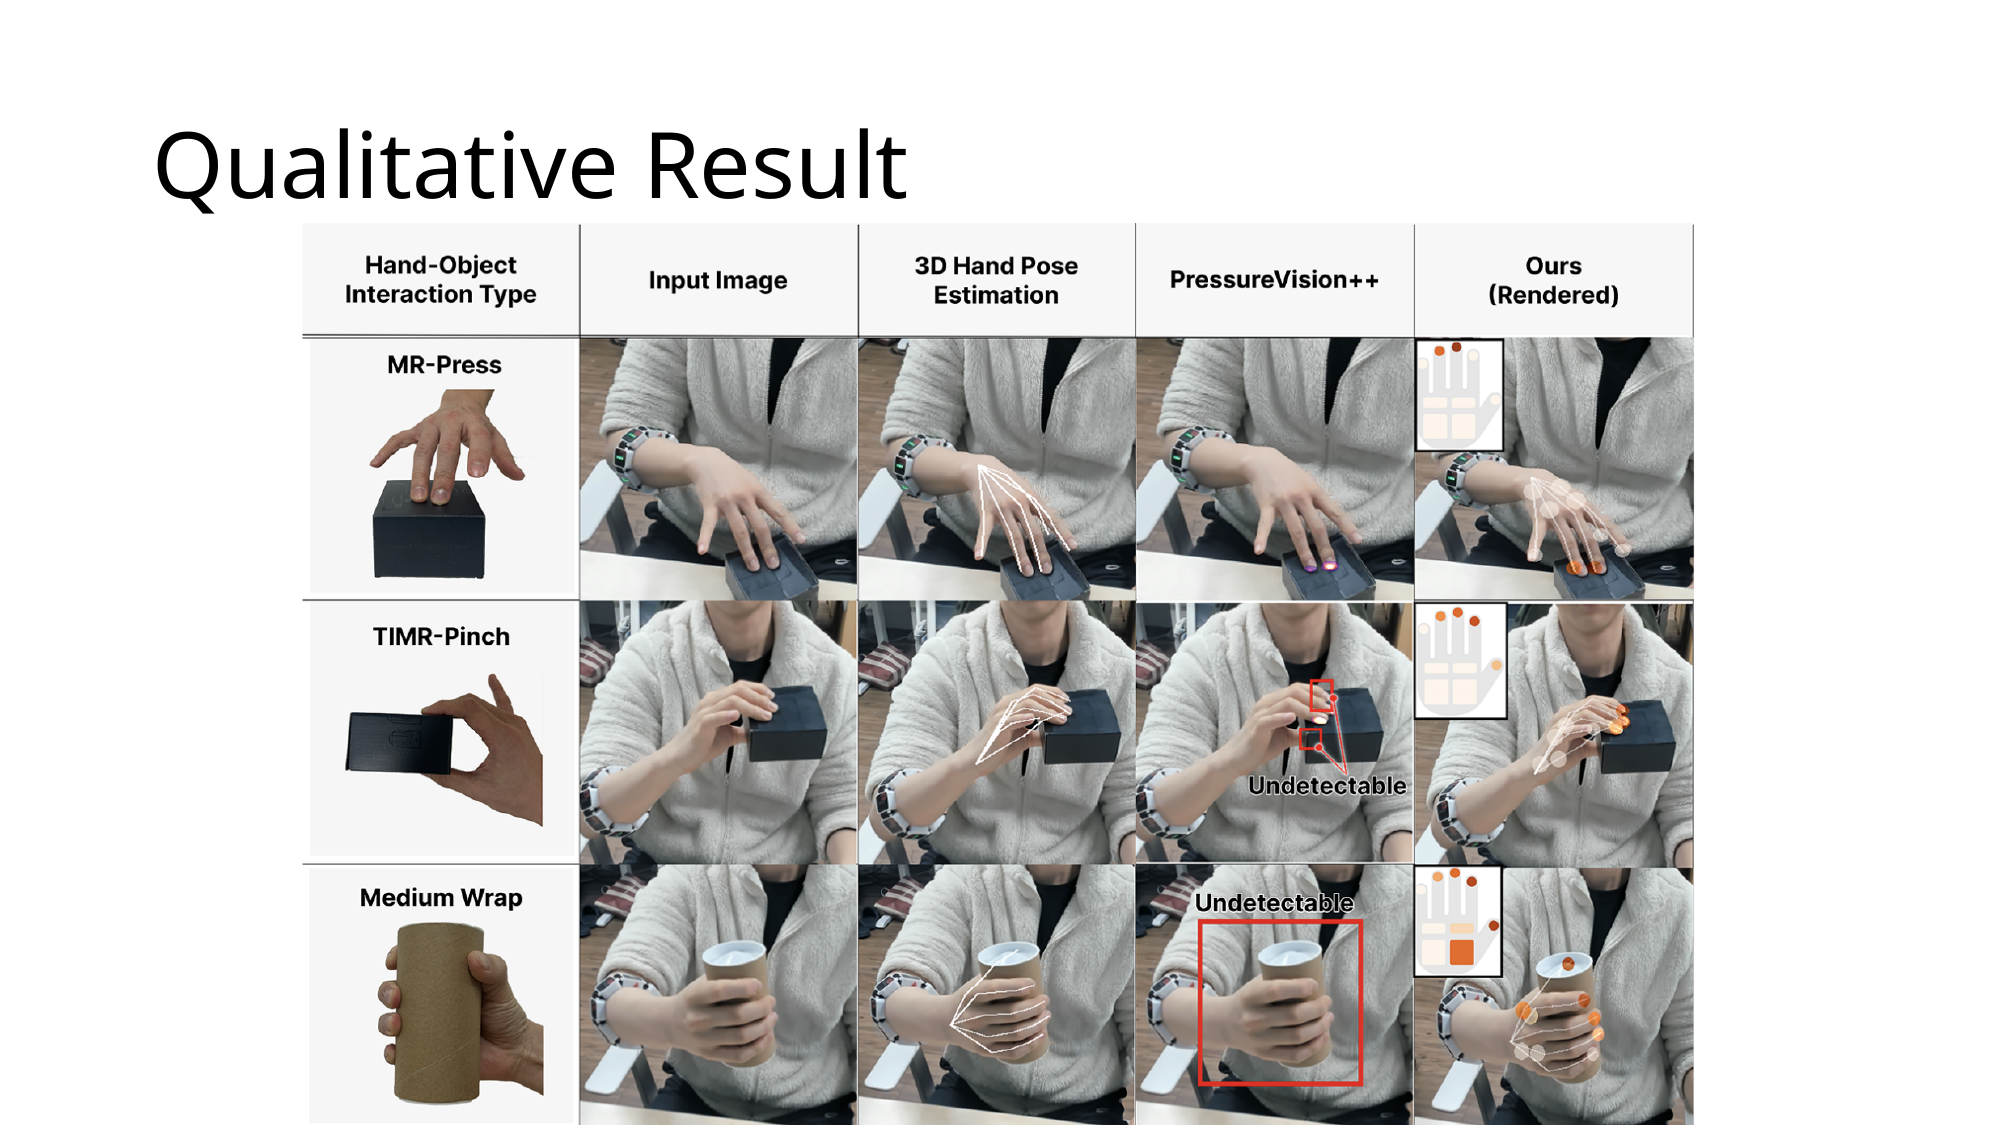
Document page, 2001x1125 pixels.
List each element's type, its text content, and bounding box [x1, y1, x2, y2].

picture [298, 219, 1702, 1125]
title Qualitative Result [137, 59, 1863, 278]
